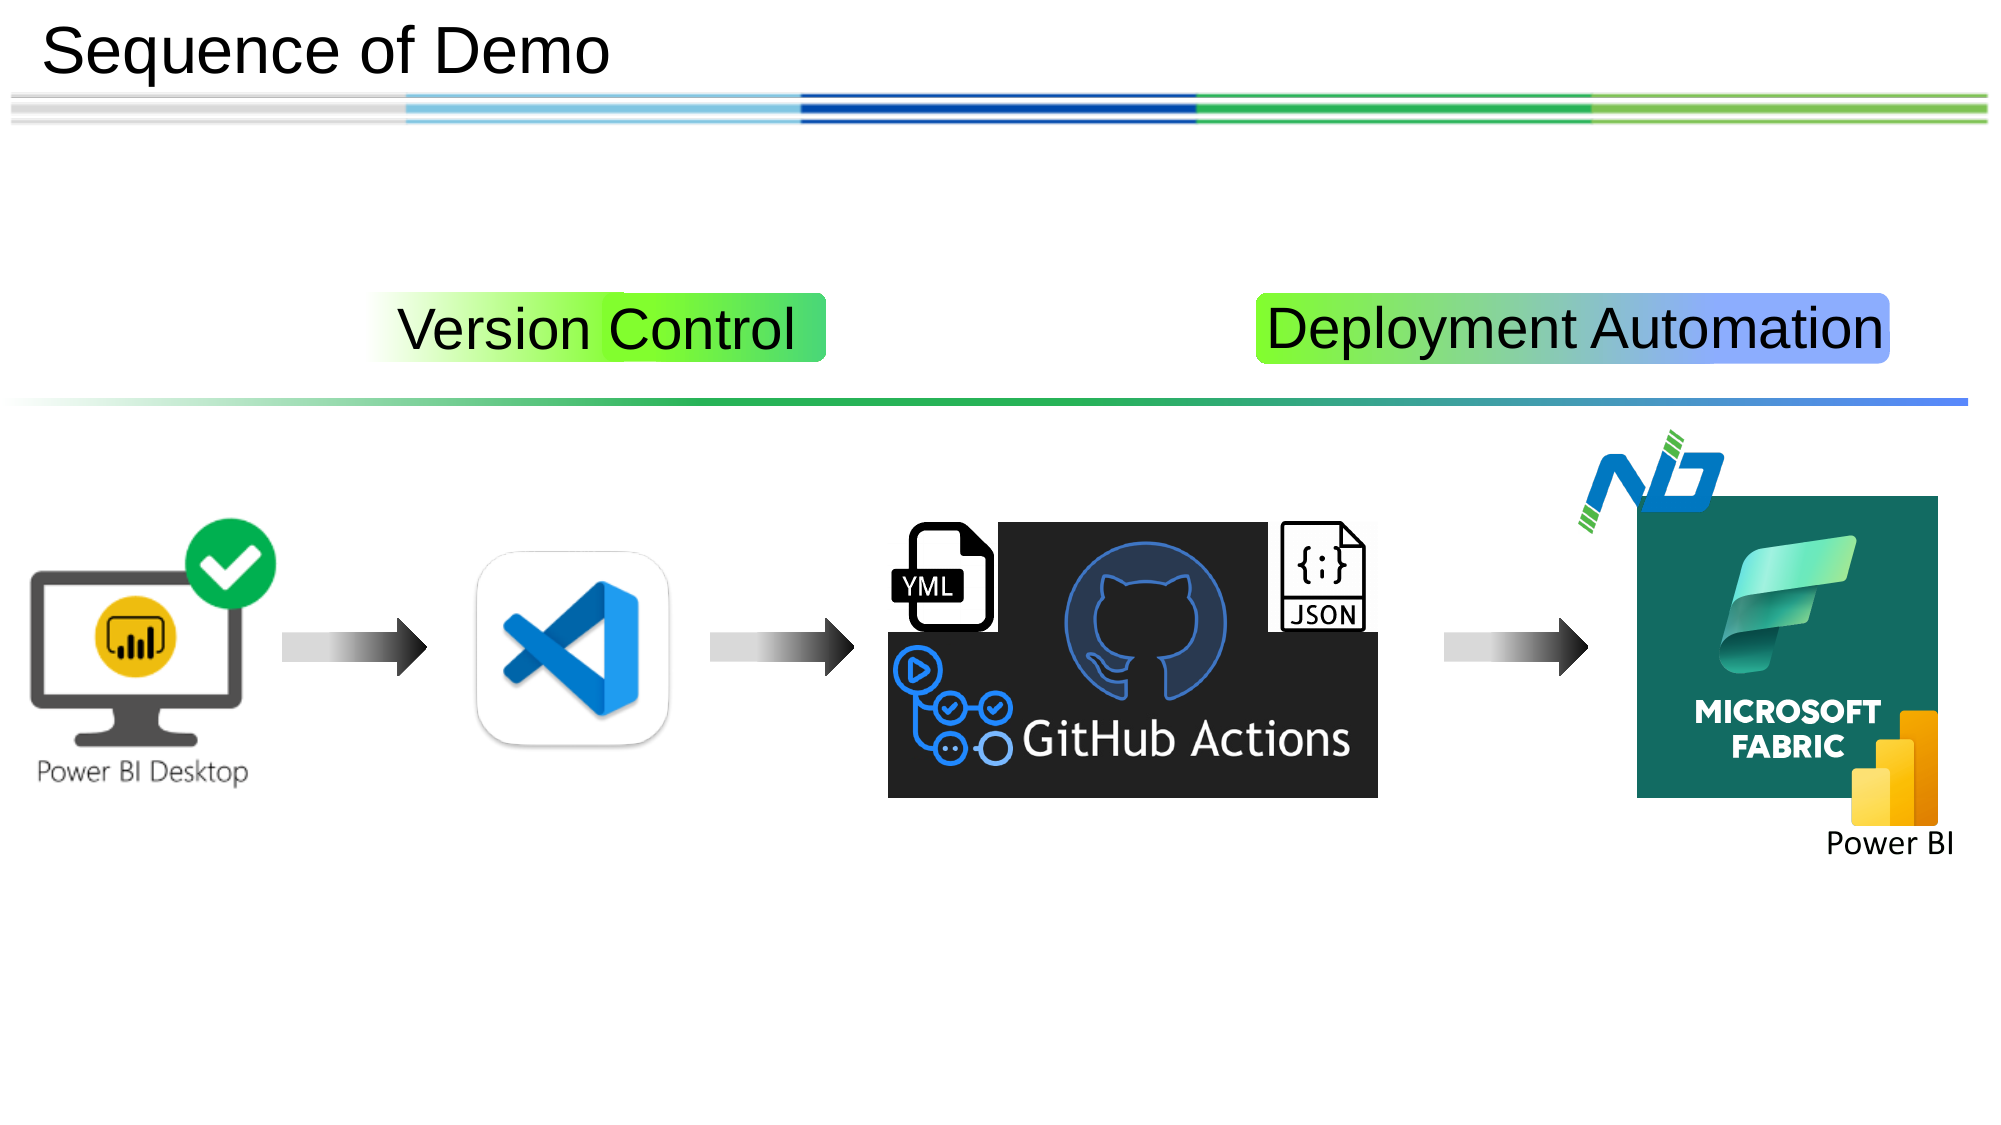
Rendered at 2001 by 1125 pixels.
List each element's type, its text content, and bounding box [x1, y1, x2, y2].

title Sequence of Demo [26, 9, 1838, 85]
picture [452, 526, 693, 768]
text_box [1255, 292, 1891, 365]
text_box Deployment Automation [1266, 290, 1887, 361]
picture [19, 513, 281, 806]
text_box [281, 615, 429, 679]
text_box [1072, 397, 1969, 407]
picture [10, 69, 1990, 146]
text_box [602, 291, 828, 360]
text_box [708, 615, 857, 679]
text_box Version Control [397, 298, 823, 372]
text_box [0, 397, 1072, 407]
picture [887, 521, 1379, 798]
picture [1578, 429, 2000, 856]
text_box [365, 292, 607, 363]
text_box [1442, 615, 1591, 679]
